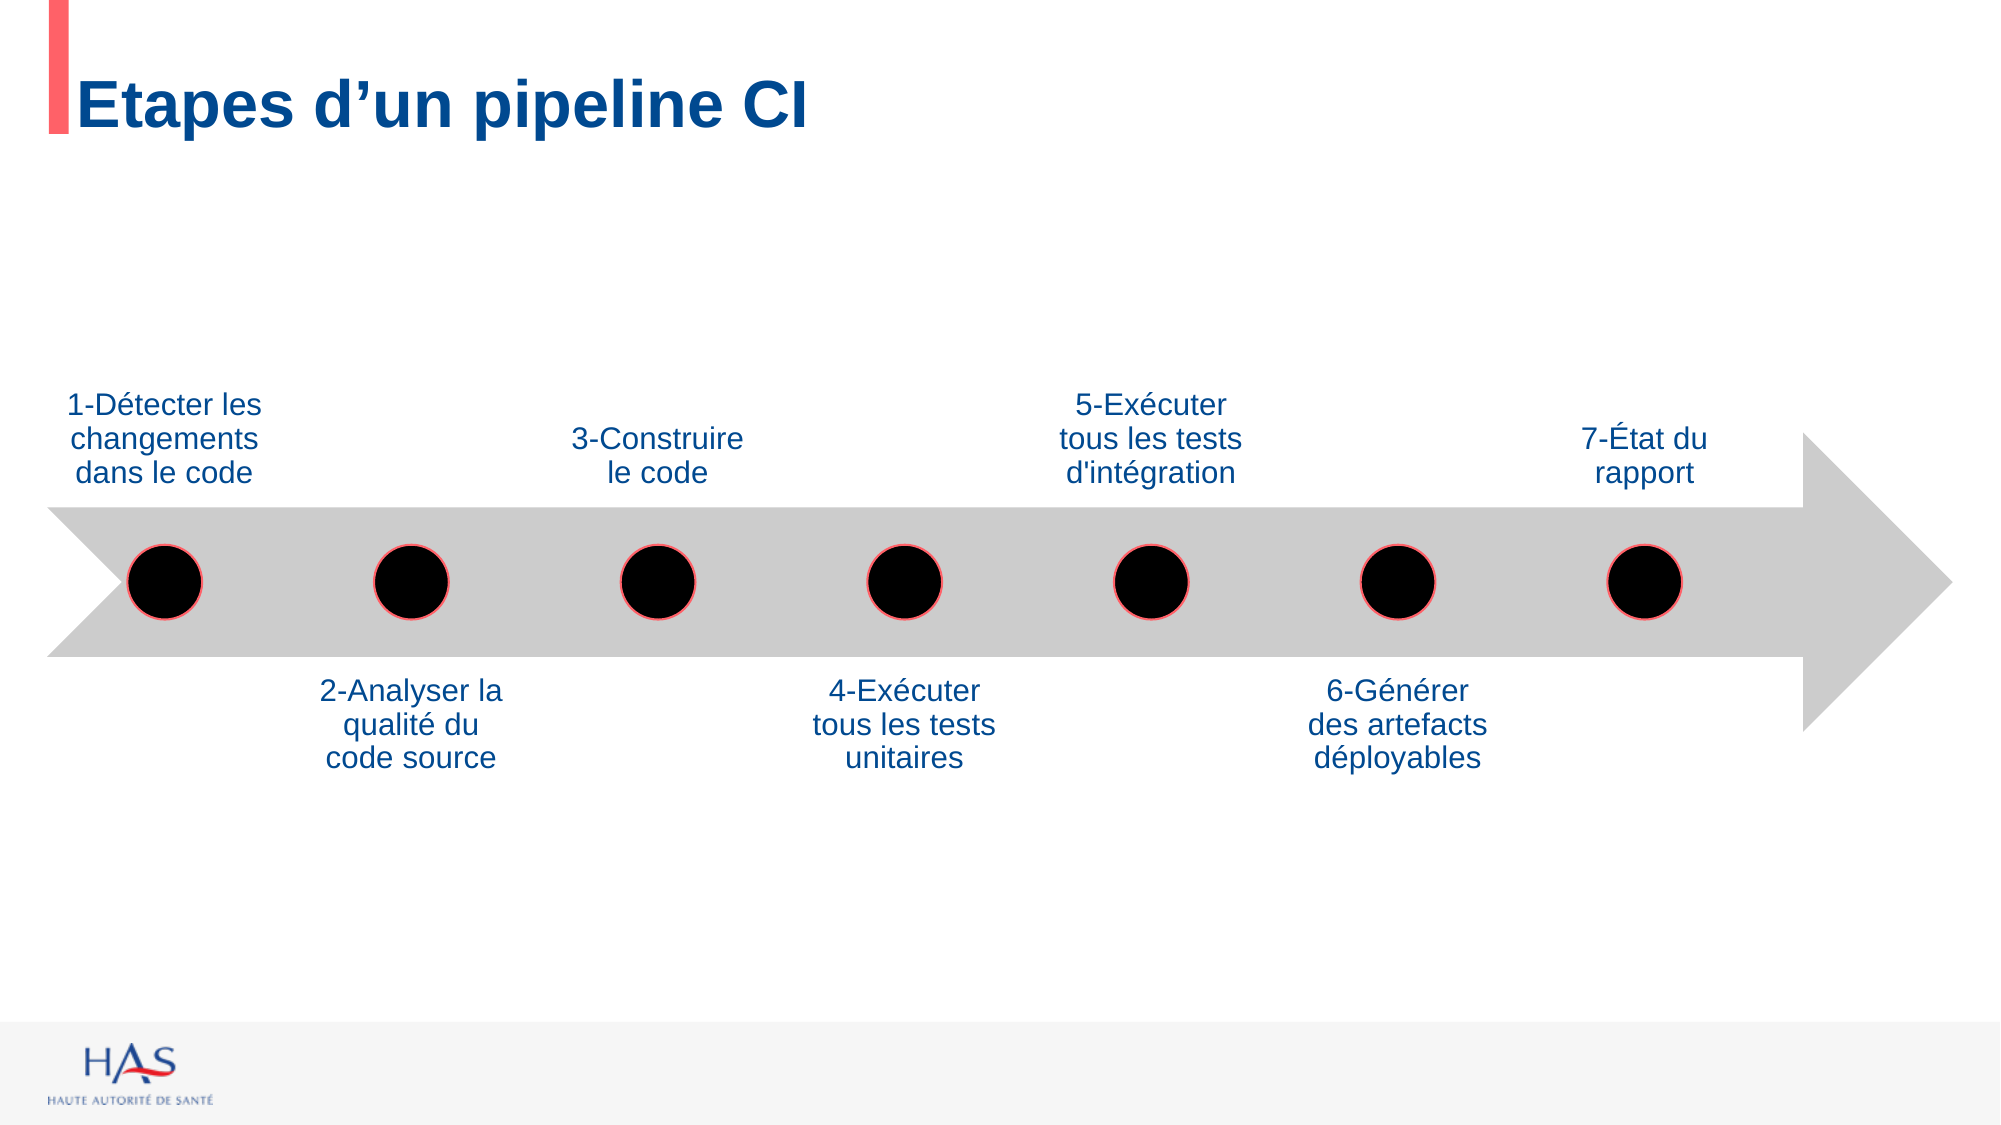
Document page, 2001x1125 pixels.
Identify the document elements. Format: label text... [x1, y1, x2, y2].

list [47, 208, 1953, 957]
picture [48, 1043, 213, 1105]
title Etapes d’un pipeline CI [47, 55, 1953, 182]
